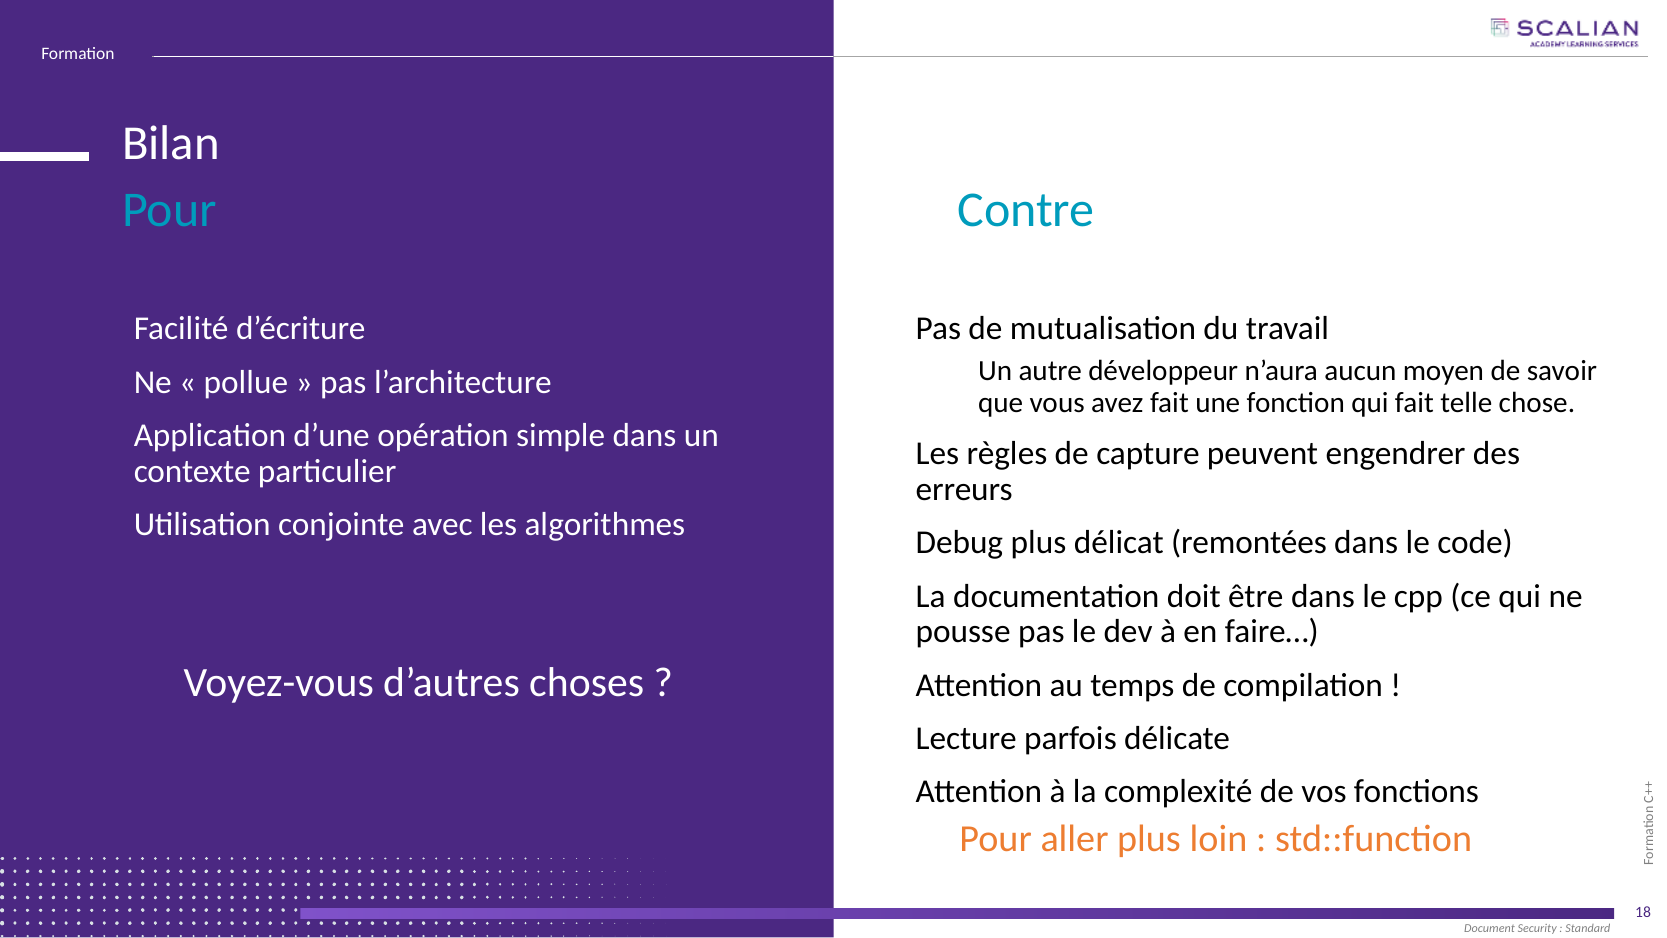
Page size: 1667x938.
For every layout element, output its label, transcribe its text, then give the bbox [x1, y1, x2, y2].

title Bilan [107, 109, 805, 176]
picture [1477, 8, 1651, 56]
list Pas de mutualisation du travail Un autre développeur n’aura aucun moyen de savoir que vous avez fait une fonction qui fait telle chose. Les règles de capture peuvent engendrer des erreurs Debug plus délicat (remontées dans le code) La documentation doit être dans le cpp (ce qui ne pousse pas le dev à en faire…) Attention au temps de compilation ! Lecture parfois délicate Attention à la complexité de vos fonctions [900, 303, 1639, 806]
text_box Contre [942, 175, 1640, 230]
list Pour [107, 176, 805, 230]
text_box Voyez-vous d’autres choses ? [168, 647, 688, 713]
text_box Pour aller plus loin : std::function [942, 785, 1639, 868]
list Facilité d’écriture Ne « pollue » pas l’architecture Application d’une opération simple dans un contexte particulier Utilisation conjointe avec les algorithmes [87, 303, 794, 938]
